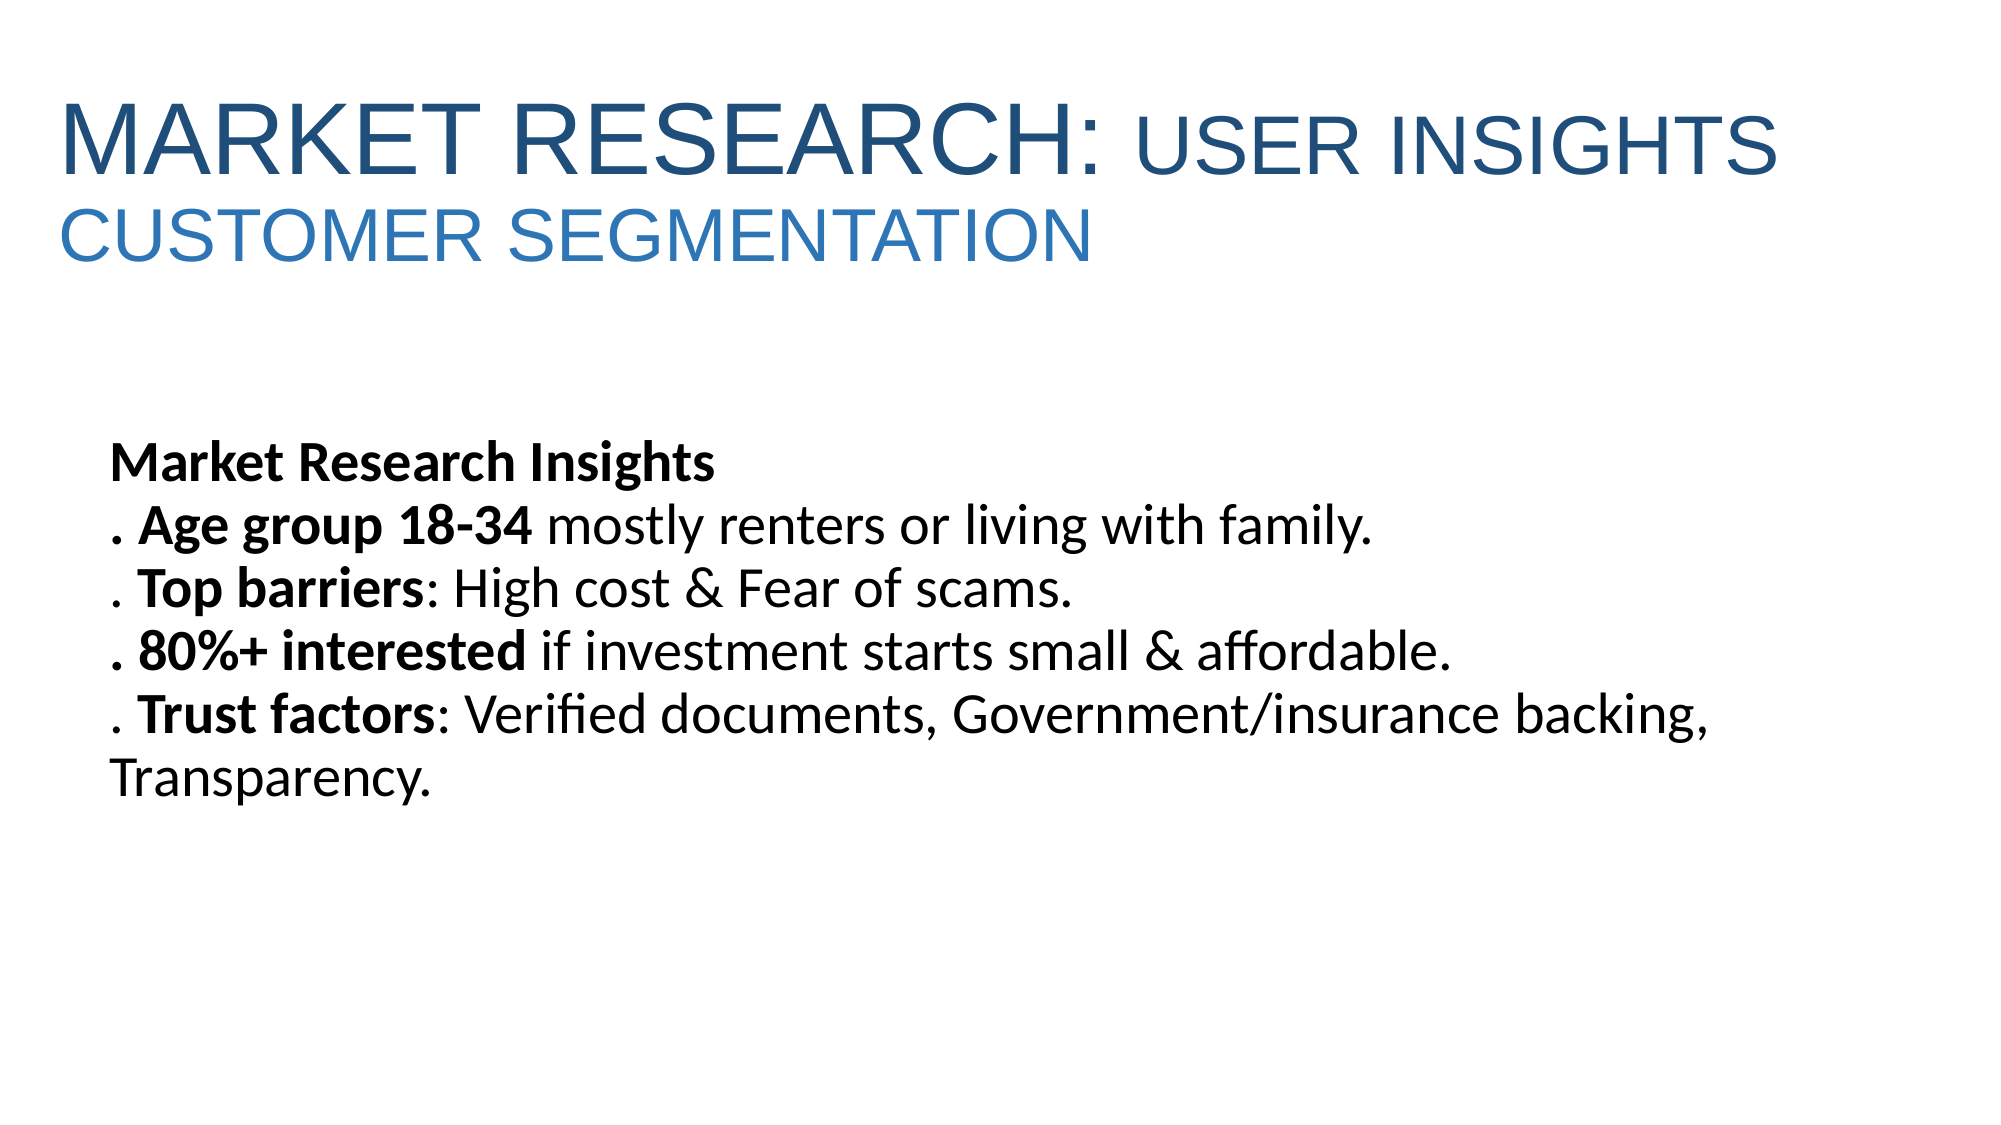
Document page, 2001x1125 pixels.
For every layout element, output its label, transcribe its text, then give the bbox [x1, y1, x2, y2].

title MARKET RESEARCH: USER INSIGHTS CUSTOMER SEGMENTATION [43, 59, 2000, 306]
list Market Research Insights . Age group 18-34 mostly renters or living with family. . Top barriers: High cost & Fear of scams. . 80%+ interested if investment starts small & affordable. . Trust factors: Verified documents, Government/insurance backing, Transparency. [94, 423, 1820, 1125]
